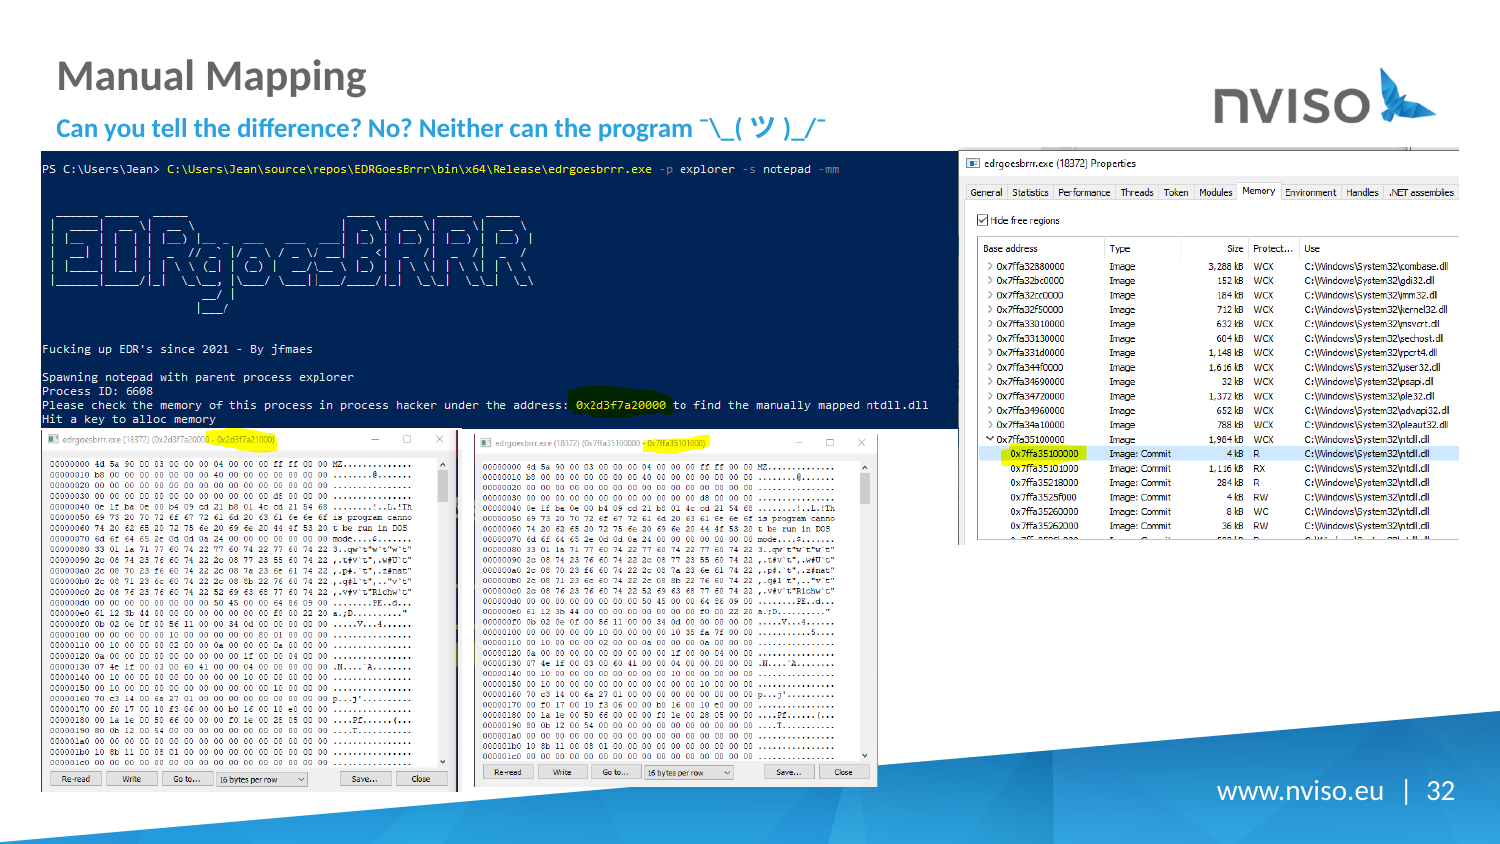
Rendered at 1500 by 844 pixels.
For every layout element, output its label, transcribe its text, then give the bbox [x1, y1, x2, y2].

footer www.nviso.eu [924, 766, 1328, 812]
slide_number | 32 [1328, 766, 1471, 812]
picture [0, 147, 1500, 844]
list Can you tell the difference? No? Neither can the program ¯\_(ツ)_/¯ [41, 102, 1199, 149]
title Manual Mapping [41, 32, 1199, 102]
picture [1210, 64, 1441, 127]
